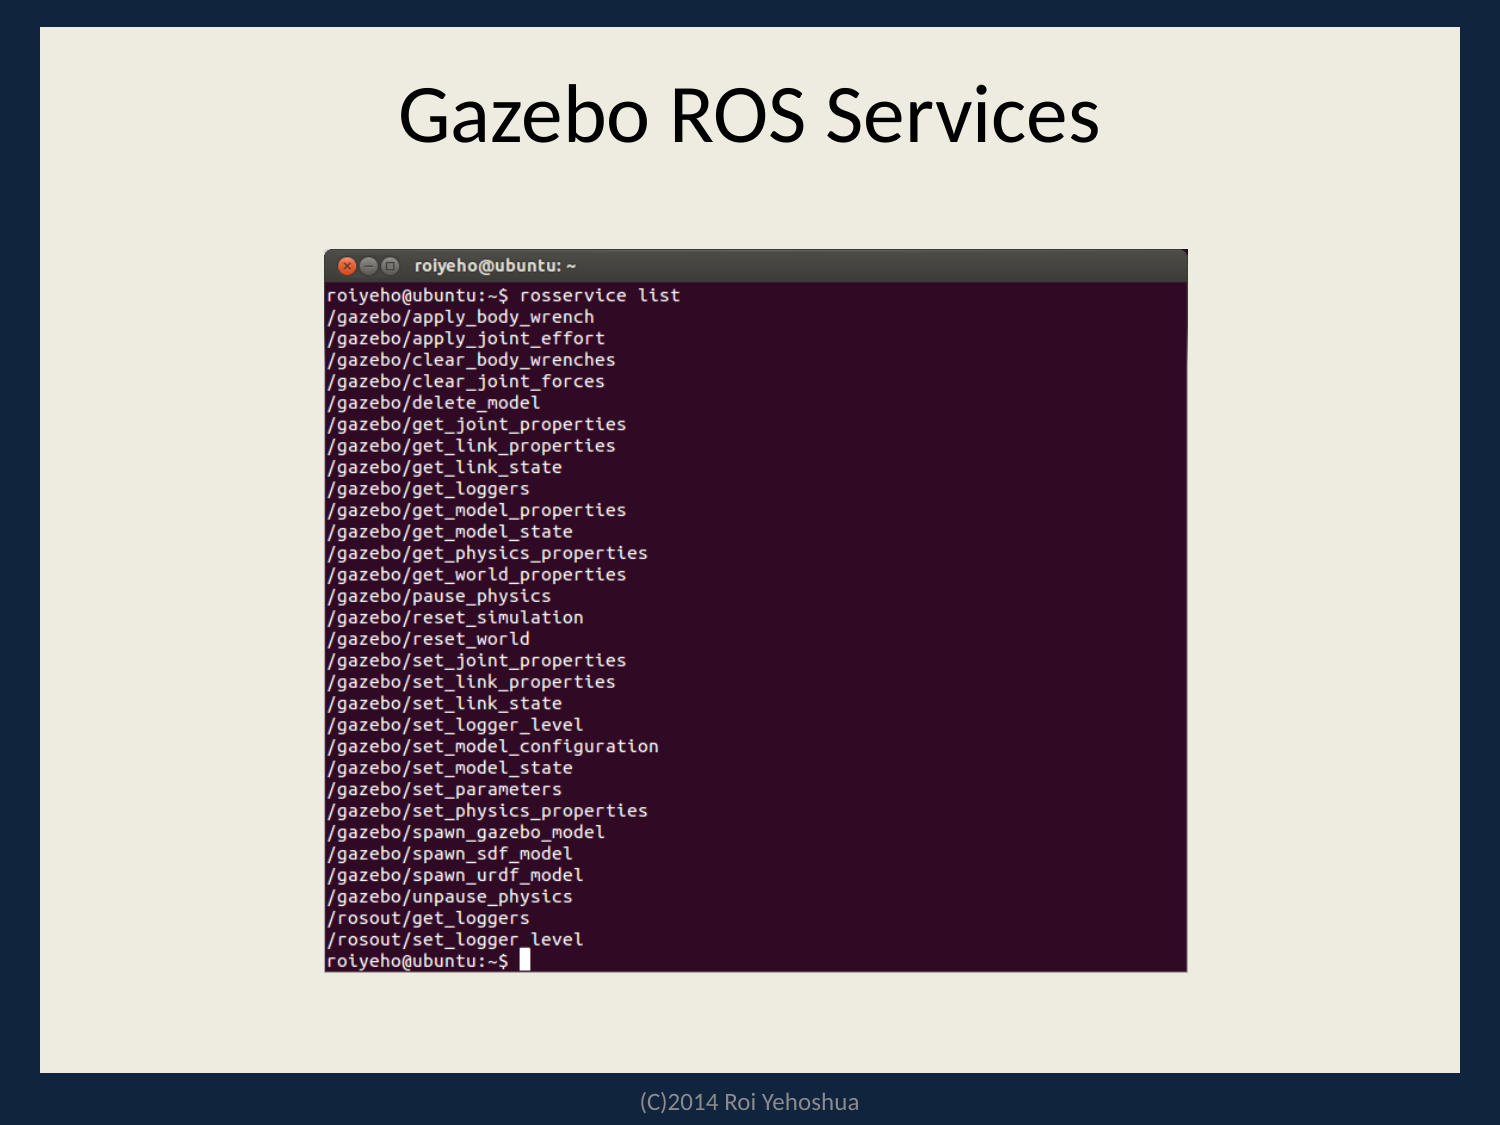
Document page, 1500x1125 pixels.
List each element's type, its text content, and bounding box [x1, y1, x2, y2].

title Gazebo ROS Services [37, 31, 1463, 188]
footer (C)2014 Roi Yehoshua [512, 1074, 988, 1125]
picture [324, 249, 1188, 974]
